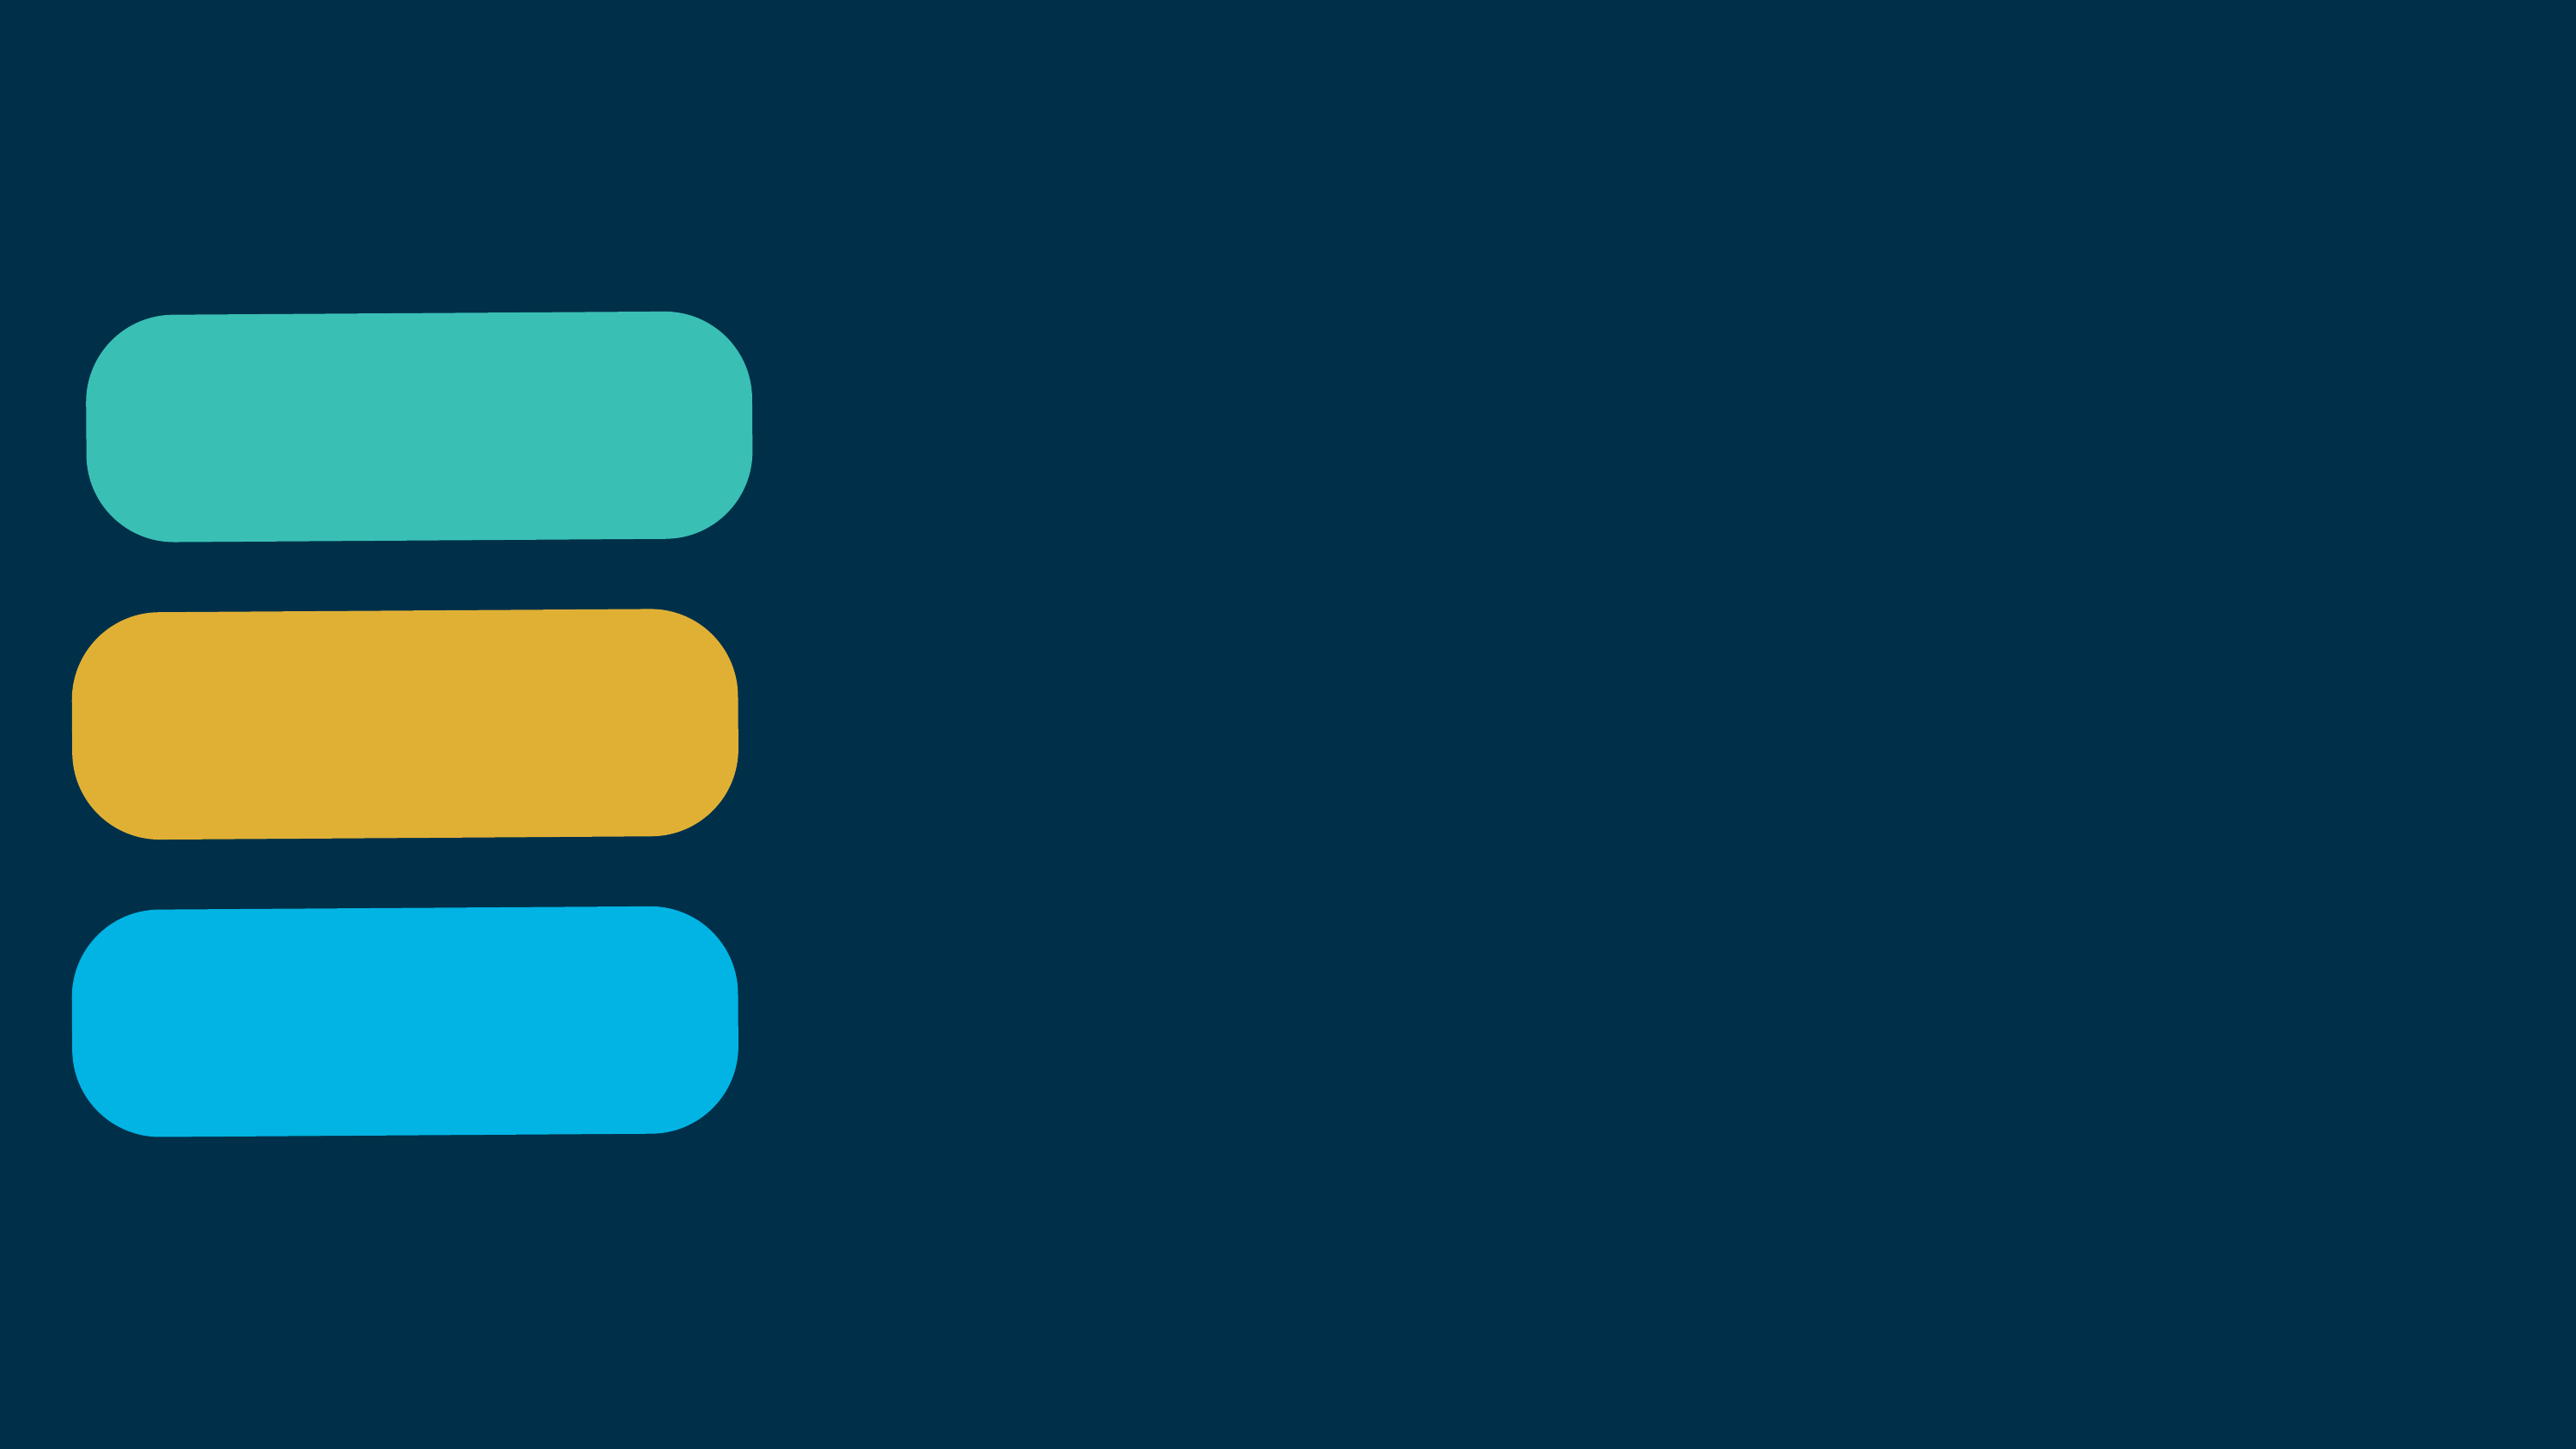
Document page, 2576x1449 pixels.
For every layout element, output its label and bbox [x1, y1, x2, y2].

text_box [71, 610, 738, 839]
text_box [71, 907, 738, 1136]
text_box [86, 312, 753, 541]
